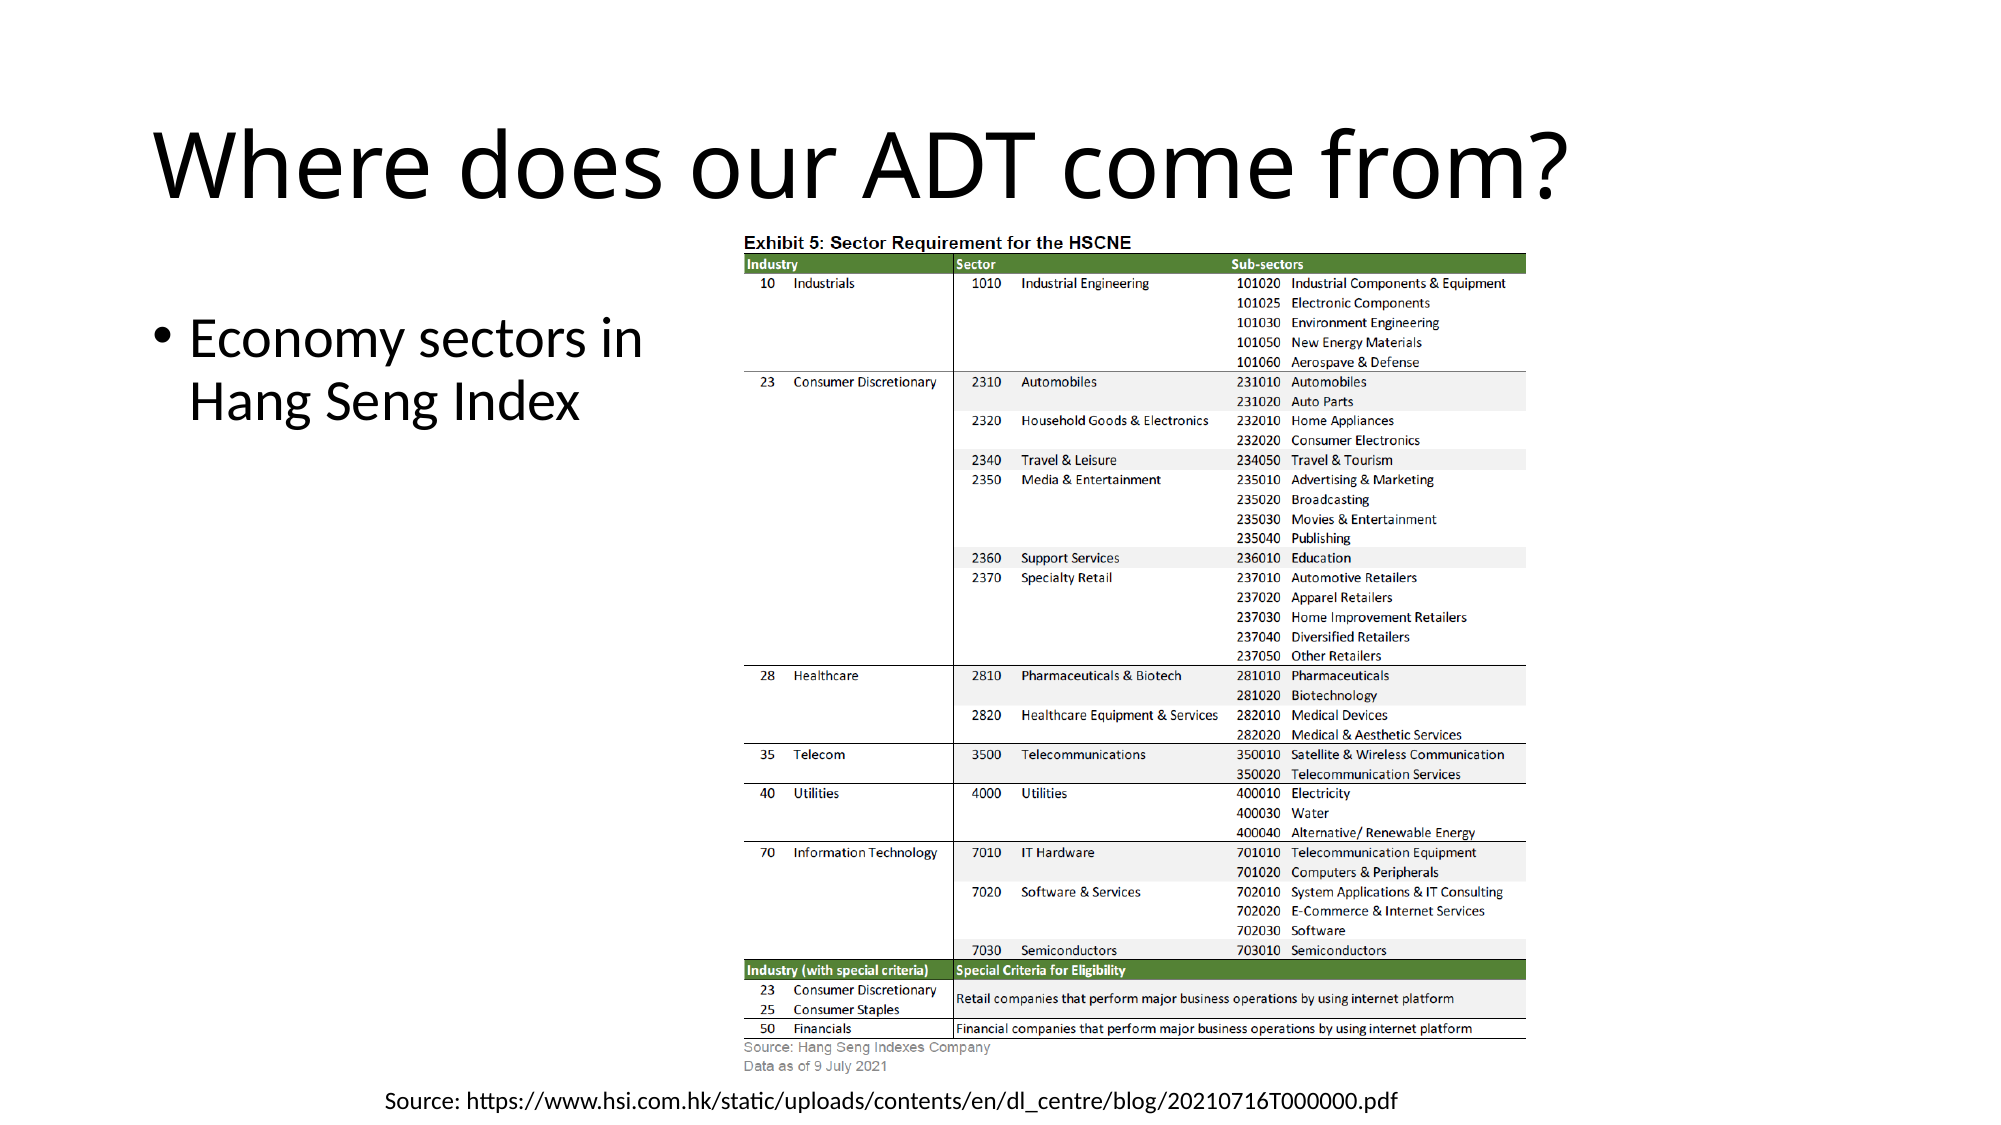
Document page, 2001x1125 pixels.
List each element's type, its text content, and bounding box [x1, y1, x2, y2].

list Economy sectors in Hang Seng Index [137, 299, 733, 1014]
title Where does our ADT come from? [137, 59, 1863, 278]
picture [733, 225, 1531, 1077]
text_box Source: https://www.hsi.com.hk/static/uploads/contents/en/dl_centre/blog/20210716T000000.pdf [370, 1076, 1480, 1122]
